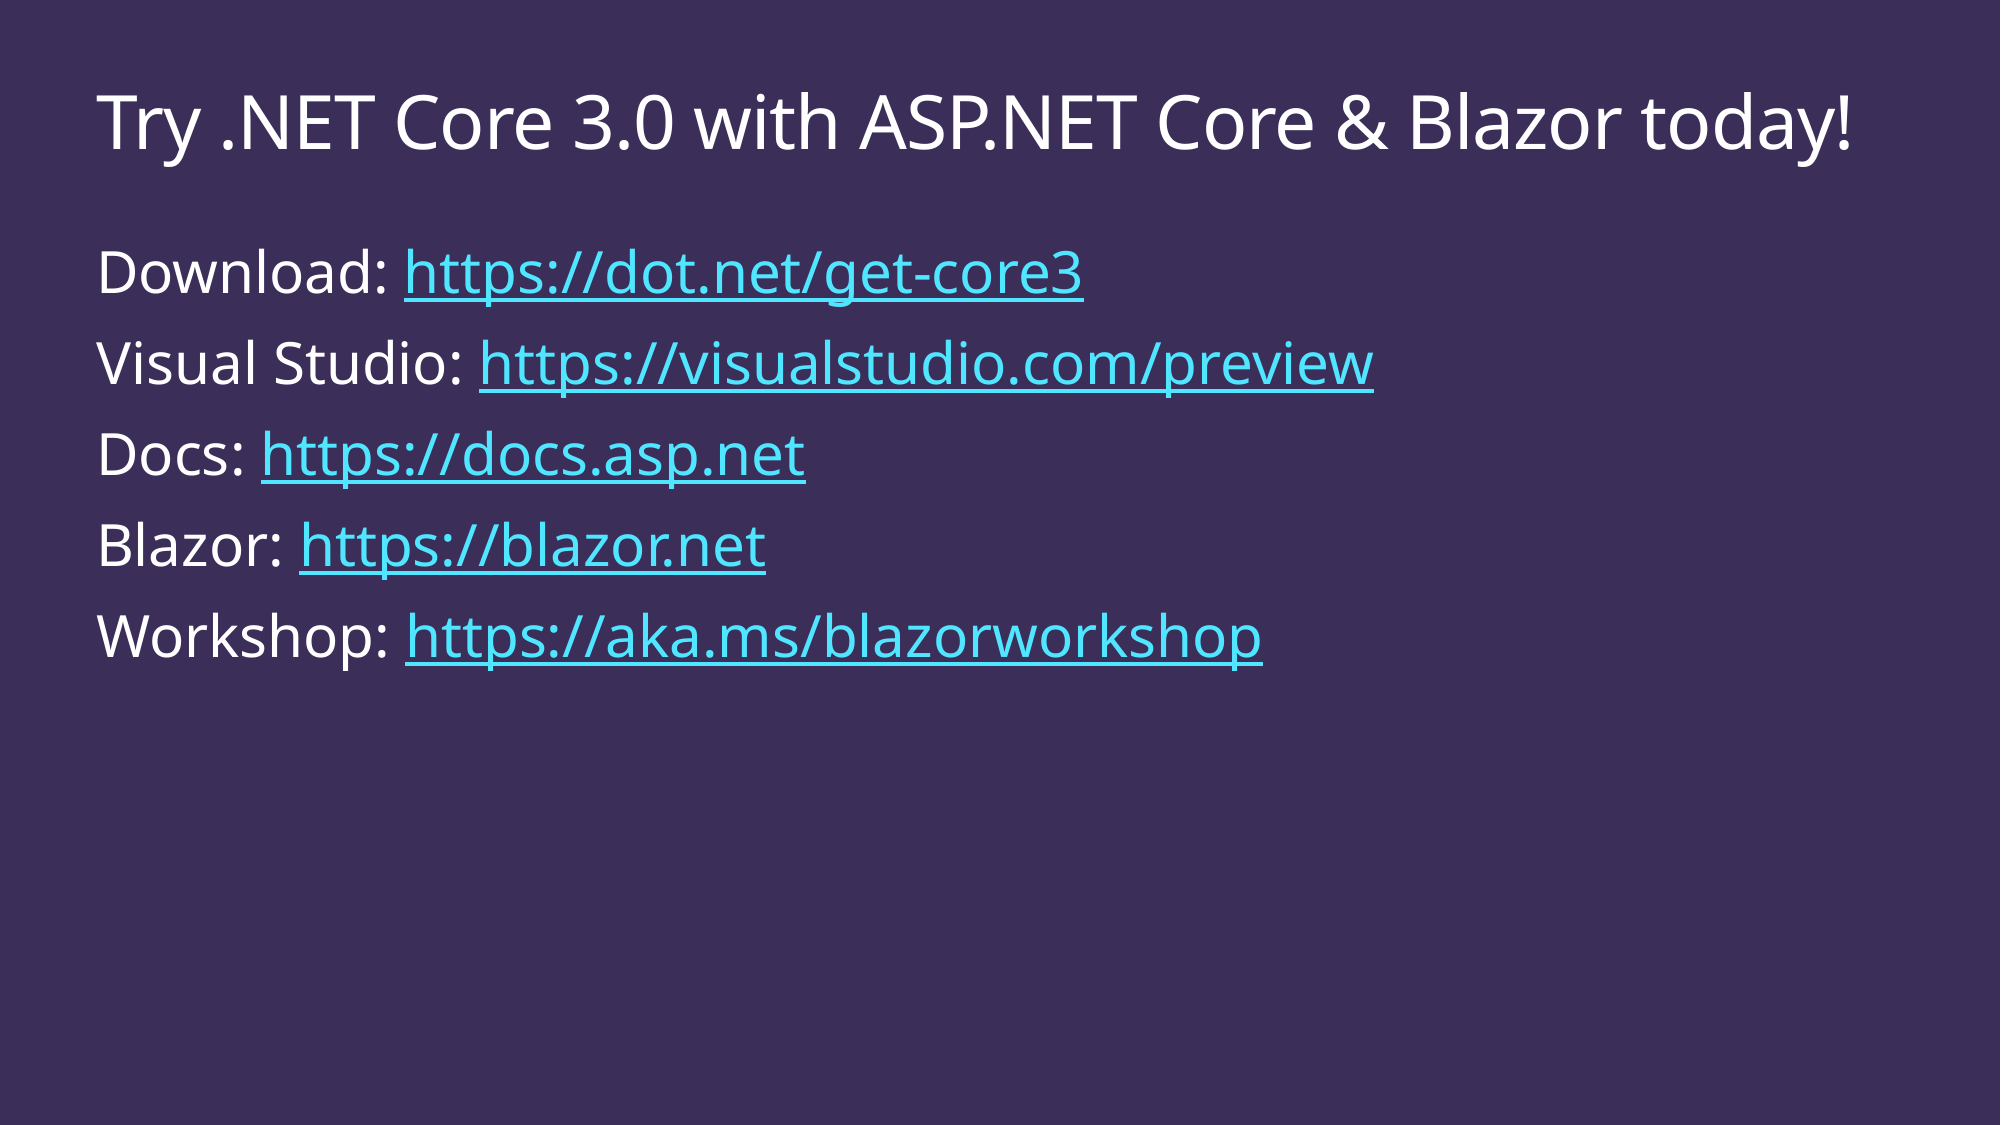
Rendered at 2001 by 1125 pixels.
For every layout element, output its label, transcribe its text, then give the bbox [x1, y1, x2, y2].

list Download: https://dot.net/get-core3 Visual Studio: https://visualstudio.com/preview Docs: https://docs.asp.net Blazor: https://blazor.net Workshop: https://aka.ms/blazorworkshop [96, 235, 1904, 815]
title Try .NET Core 3.0 with ASP.NET Core & Blazor today! [96, 75, 1904, 166]
